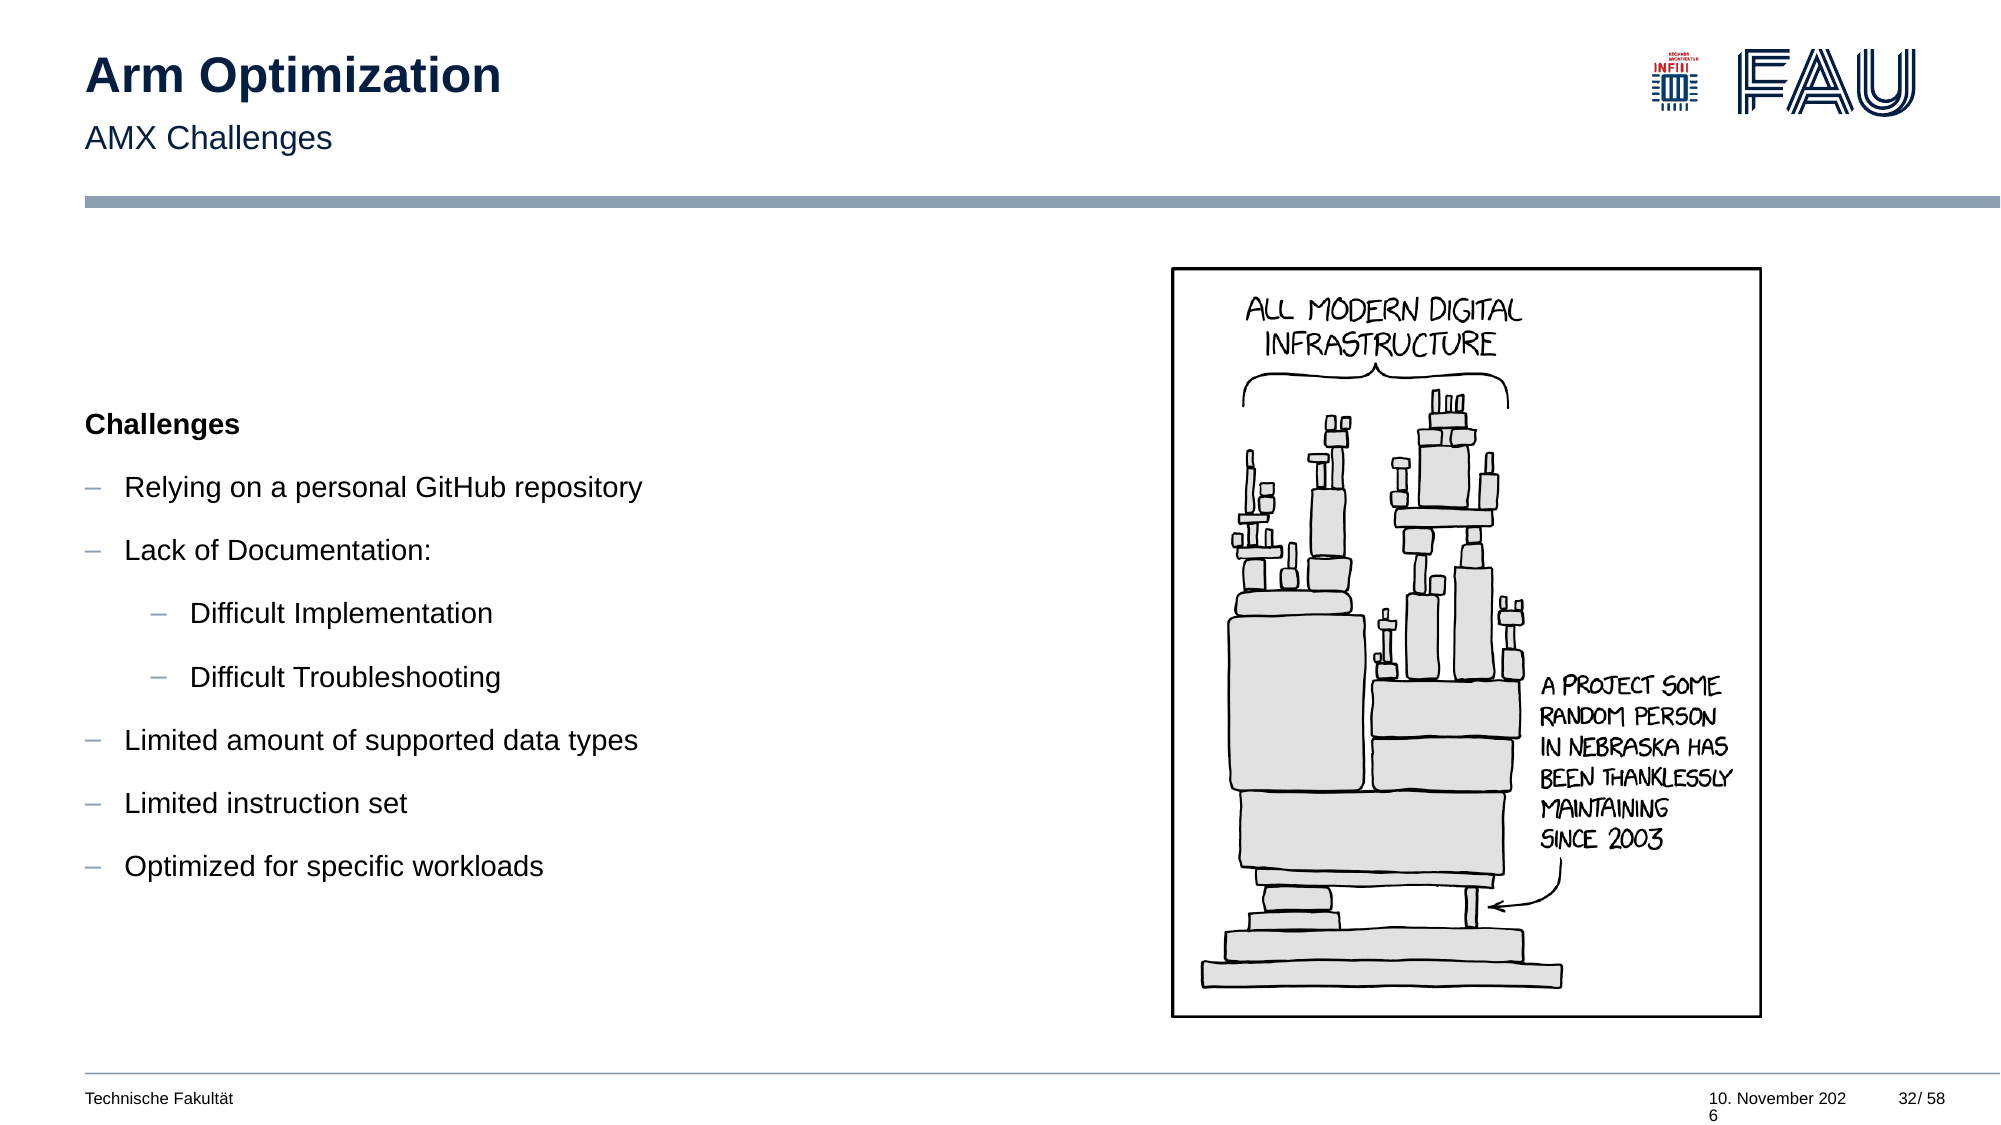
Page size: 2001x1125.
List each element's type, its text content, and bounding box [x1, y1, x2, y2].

list AMX Challenges [85, 112, 1209, 157]
title Arm Optimization [85, 49, 1208, 104]
picture [1611, 50, 1739, 115]
slide_number 32 [1888, 1088, 1917, 1109]
picture [1171, 267, 1762, 1018]
list Challenges Relying on a personal GitHub repository Lack of Documentation: Difficult Implementation Difficult Troubleshooting Limited amount of supported data types Limited instruction set Optimized for specific workloads [85, 267, 983, 1018]
slide_number 26. März 2025 [1708, 1088, 1849, 1109]
footer Technische Fakultät [85, 1088, 983, 1109]
